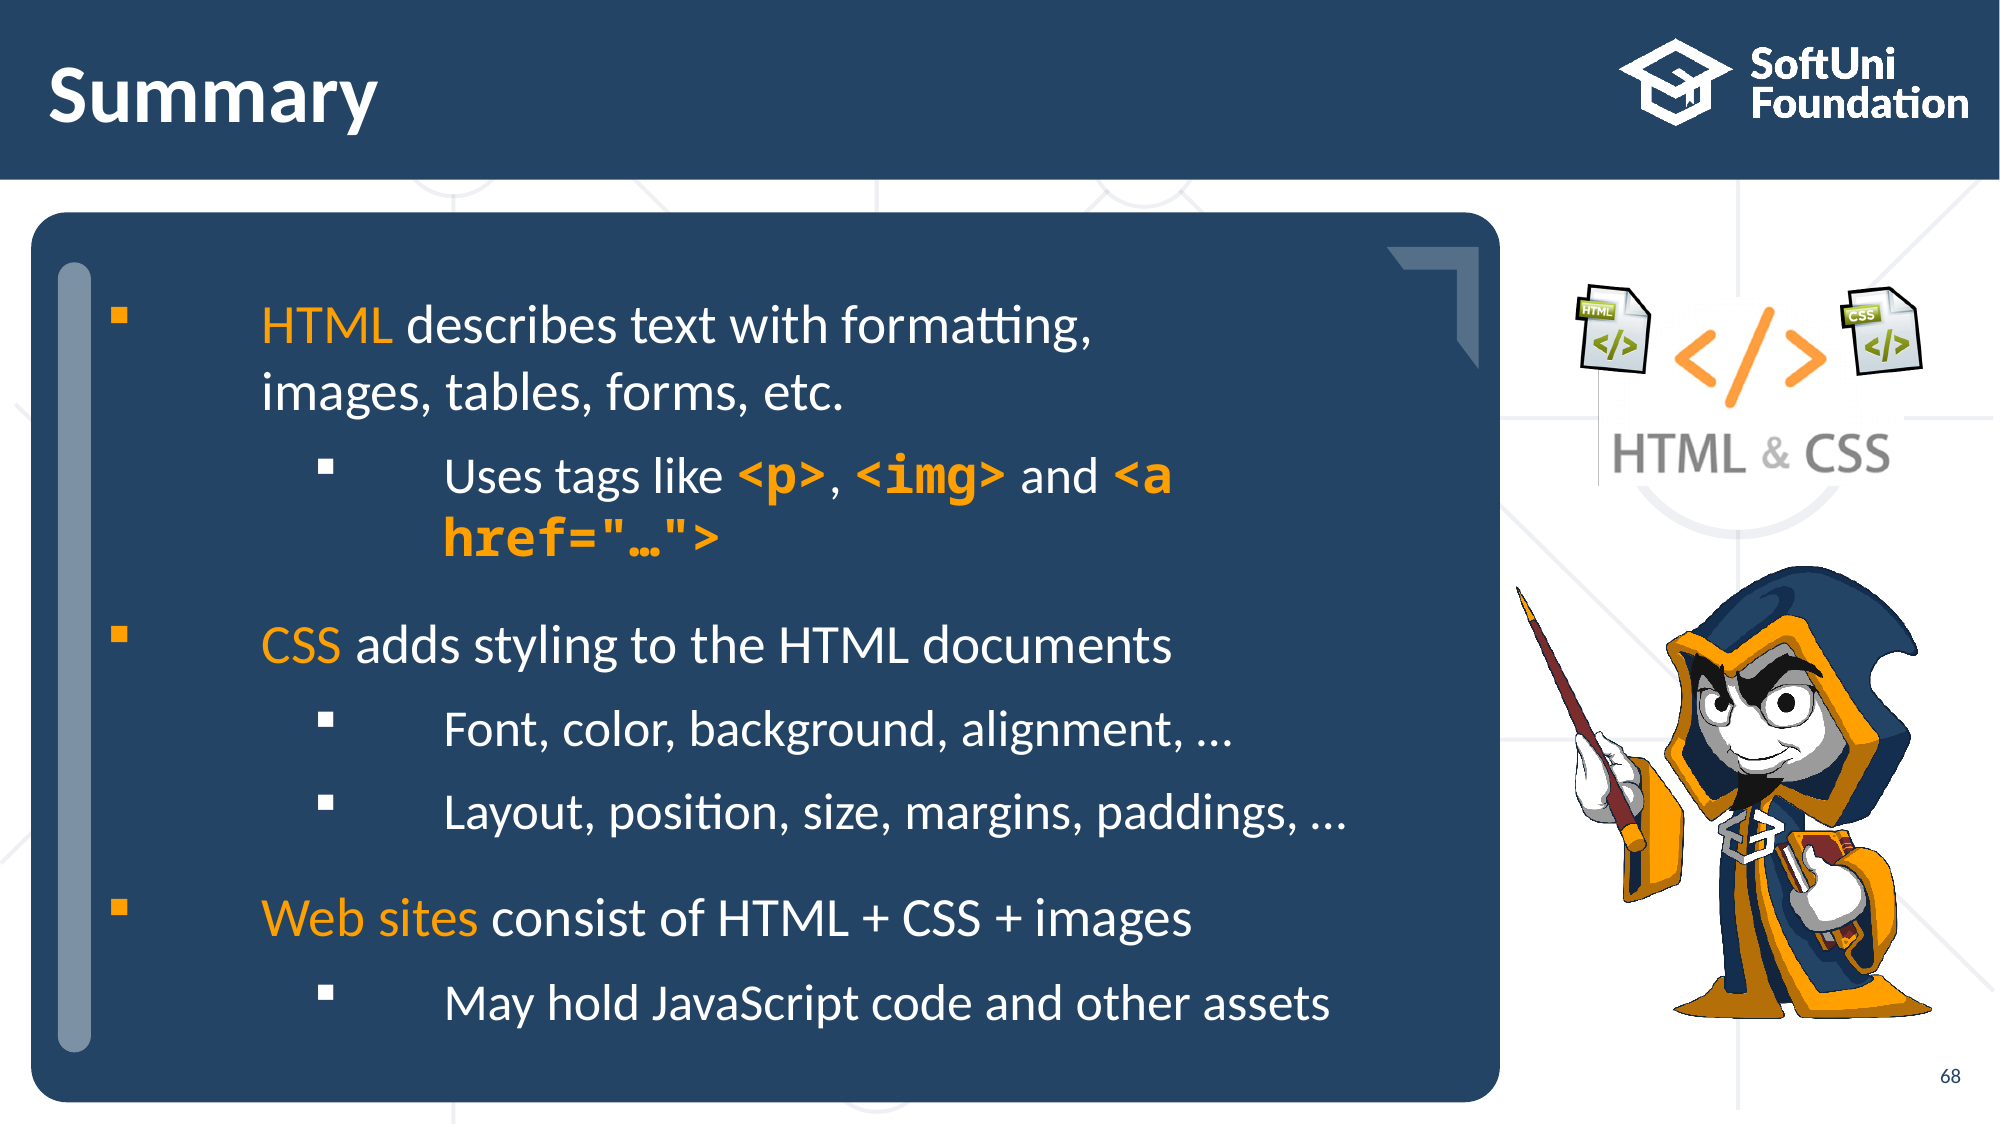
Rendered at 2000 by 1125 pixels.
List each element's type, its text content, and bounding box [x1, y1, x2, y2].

picture [1499, 525, 1974, 1038]
text_box <number> [1896, 1049, 1968, 1100]
picture [1618, 38, 1968, 126]
text_box Summary [31, 16, 1591, 162]
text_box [30, 212, 1501, 1103]
picture [1570, 282, 1933, 486]
